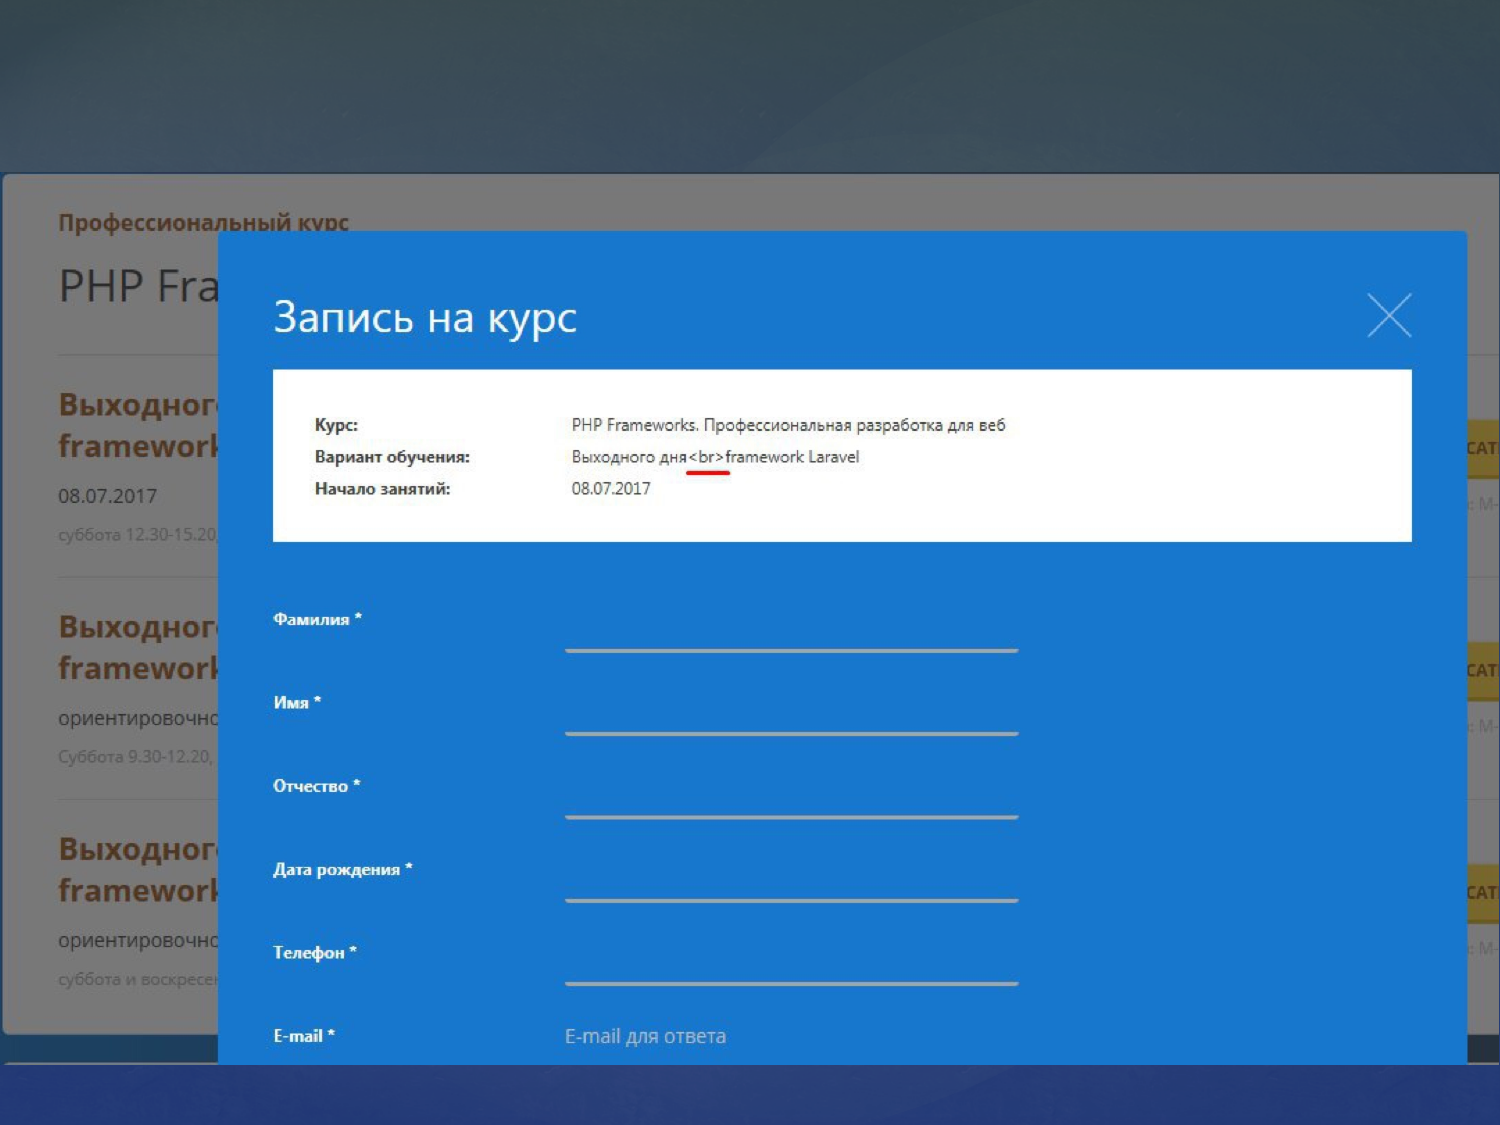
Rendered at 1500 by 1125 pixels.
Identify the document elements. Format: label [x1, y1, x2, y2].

picture [0, 172, 1500, 1066]
